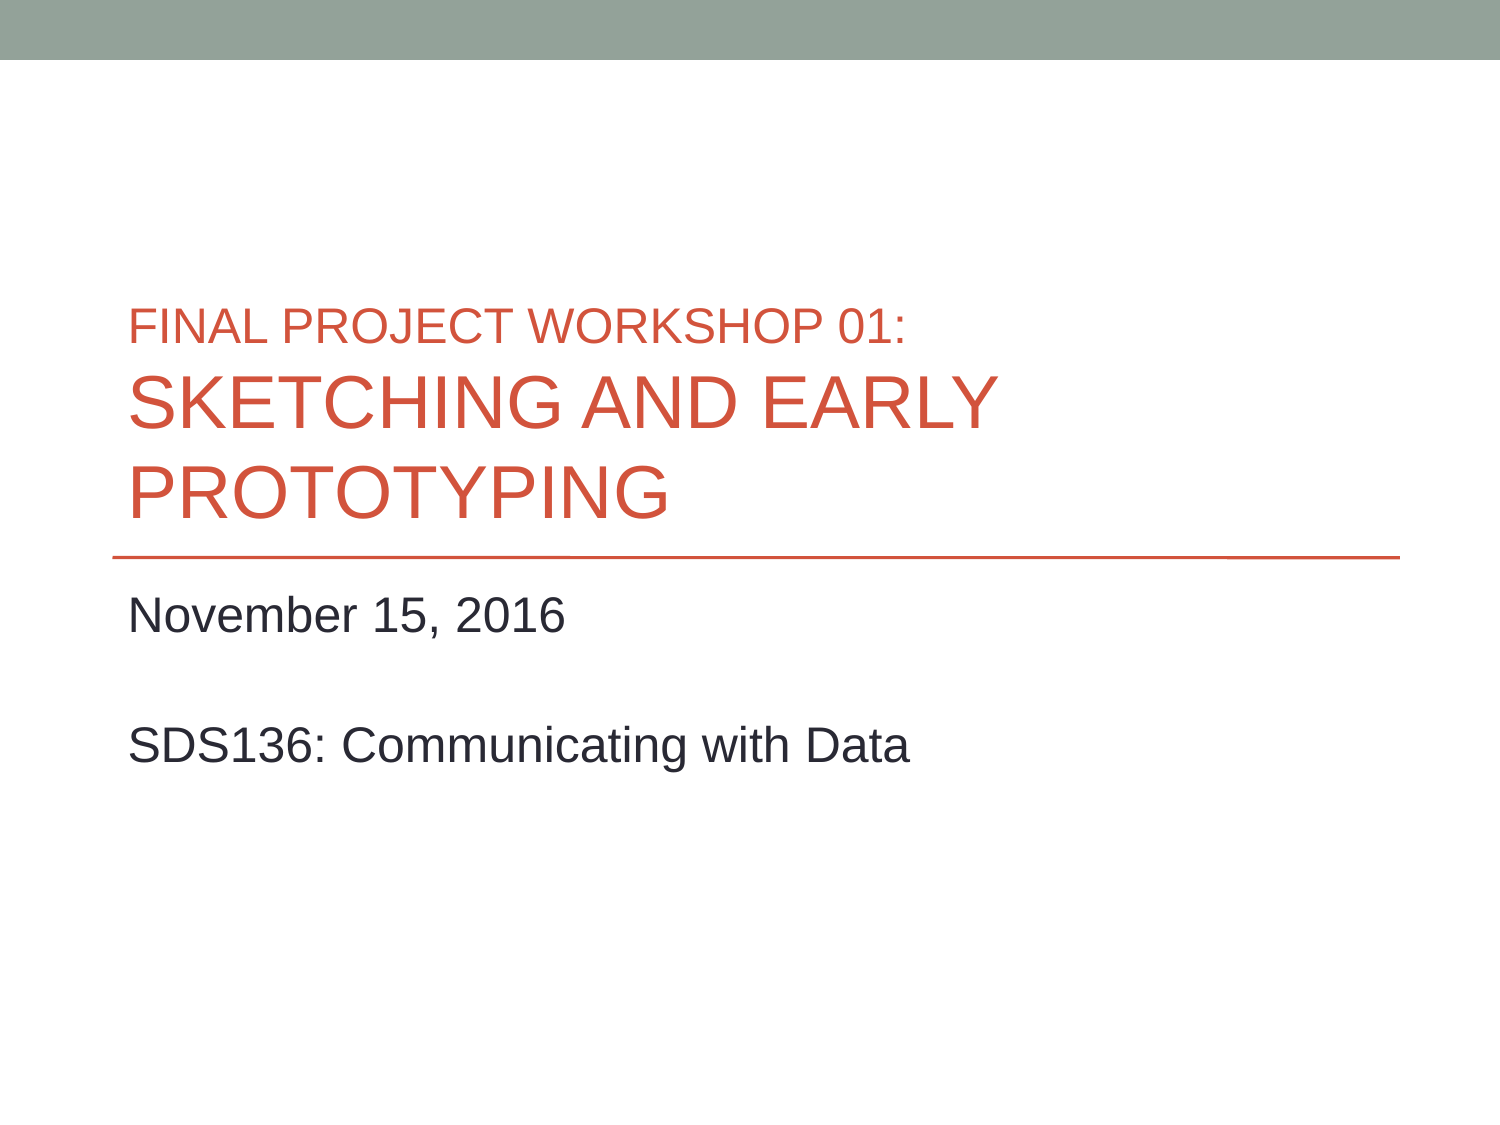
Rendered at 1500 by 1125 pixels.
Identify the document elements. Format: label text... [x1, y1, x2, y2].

title FINAL PROJECT WORKSHOP 01: SKETCHING AND EARLY PROTOTYPING [112, 224, 1400, 542]
subtitle November 15, 2016 SDS136: Communicating with Data [112, 575, 1163, 863]
